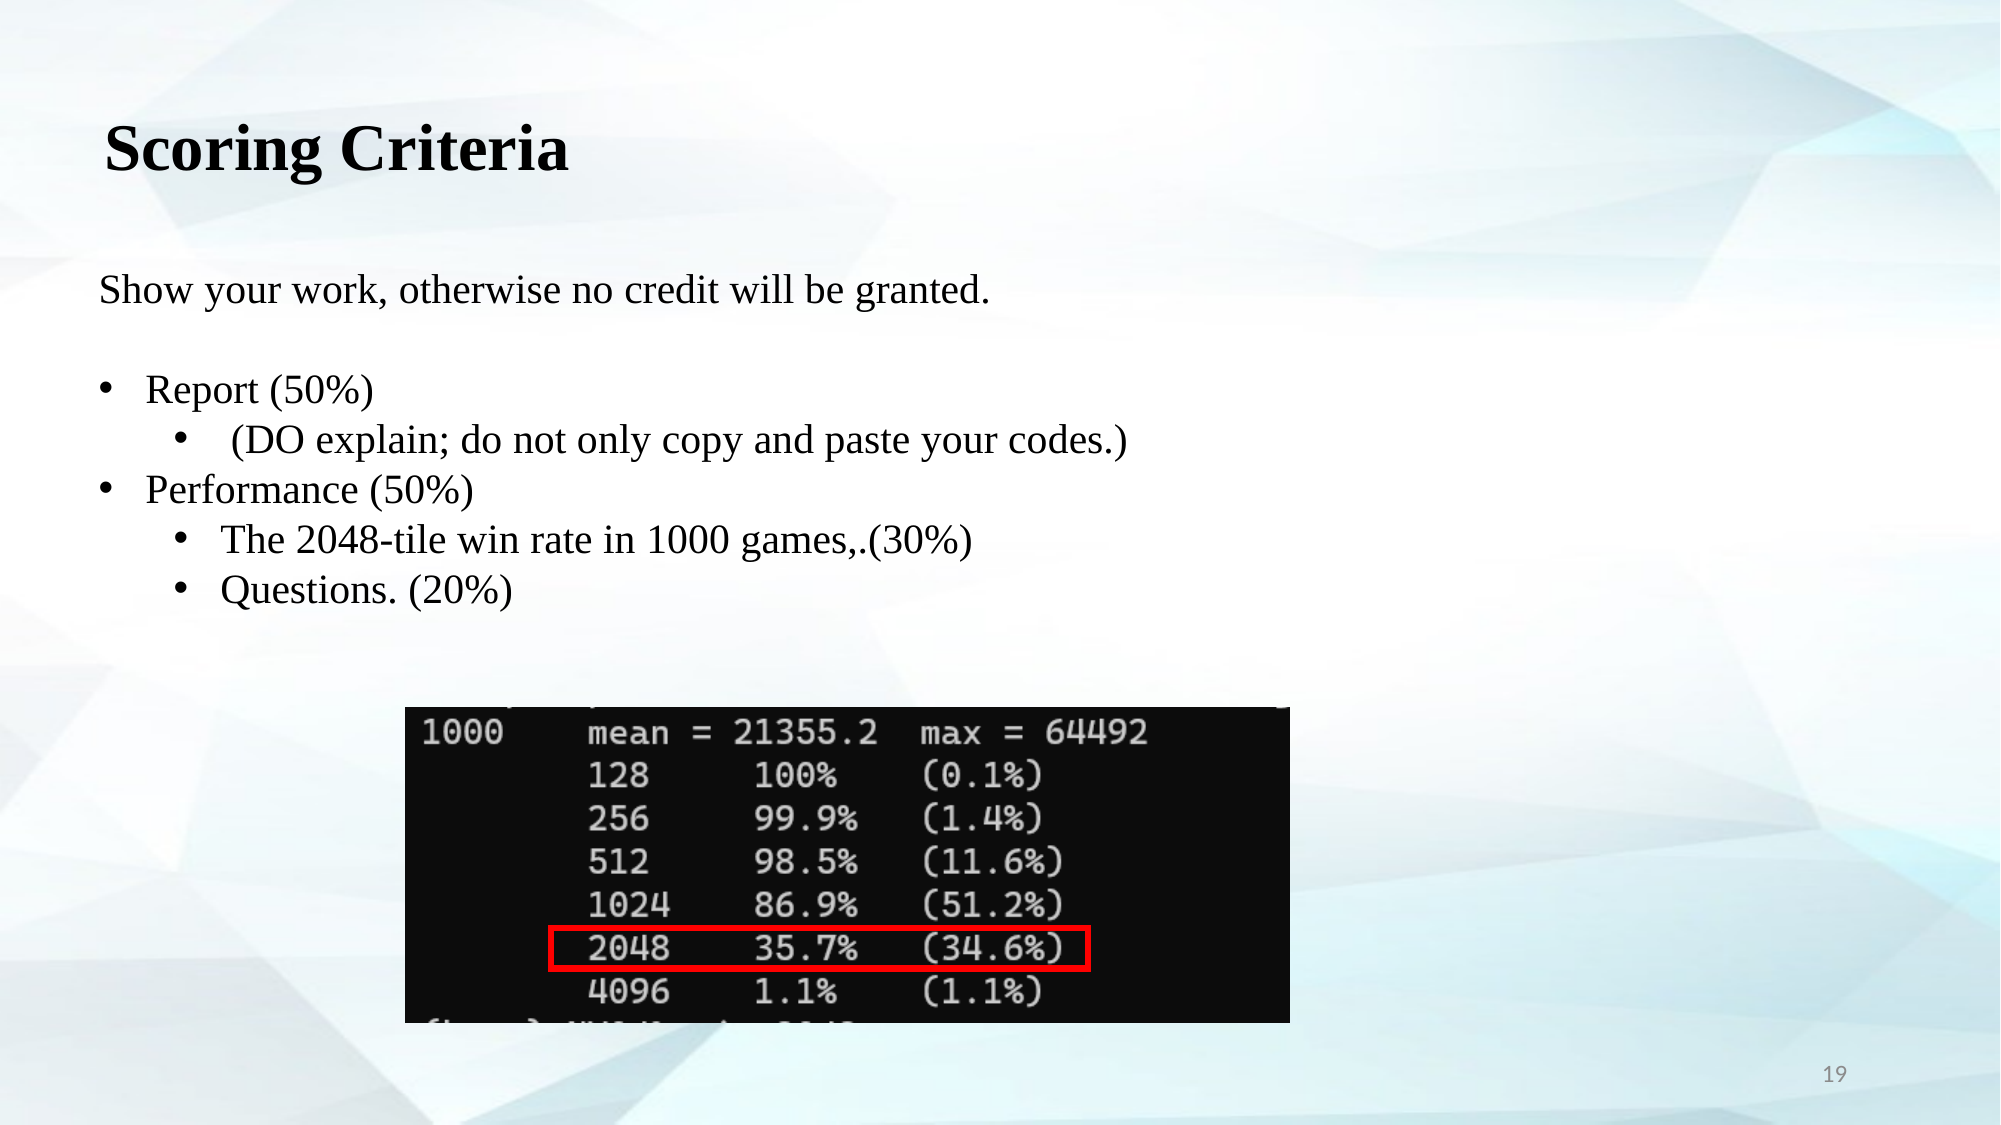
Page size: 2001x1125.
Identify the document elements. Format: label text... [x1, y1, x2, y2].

picture [0, 0, 2001, 1125]
title Scoring Criteria [89, 75, 1815, 222]
slide_number 19 [1412, 1042, 1863, 1103]
